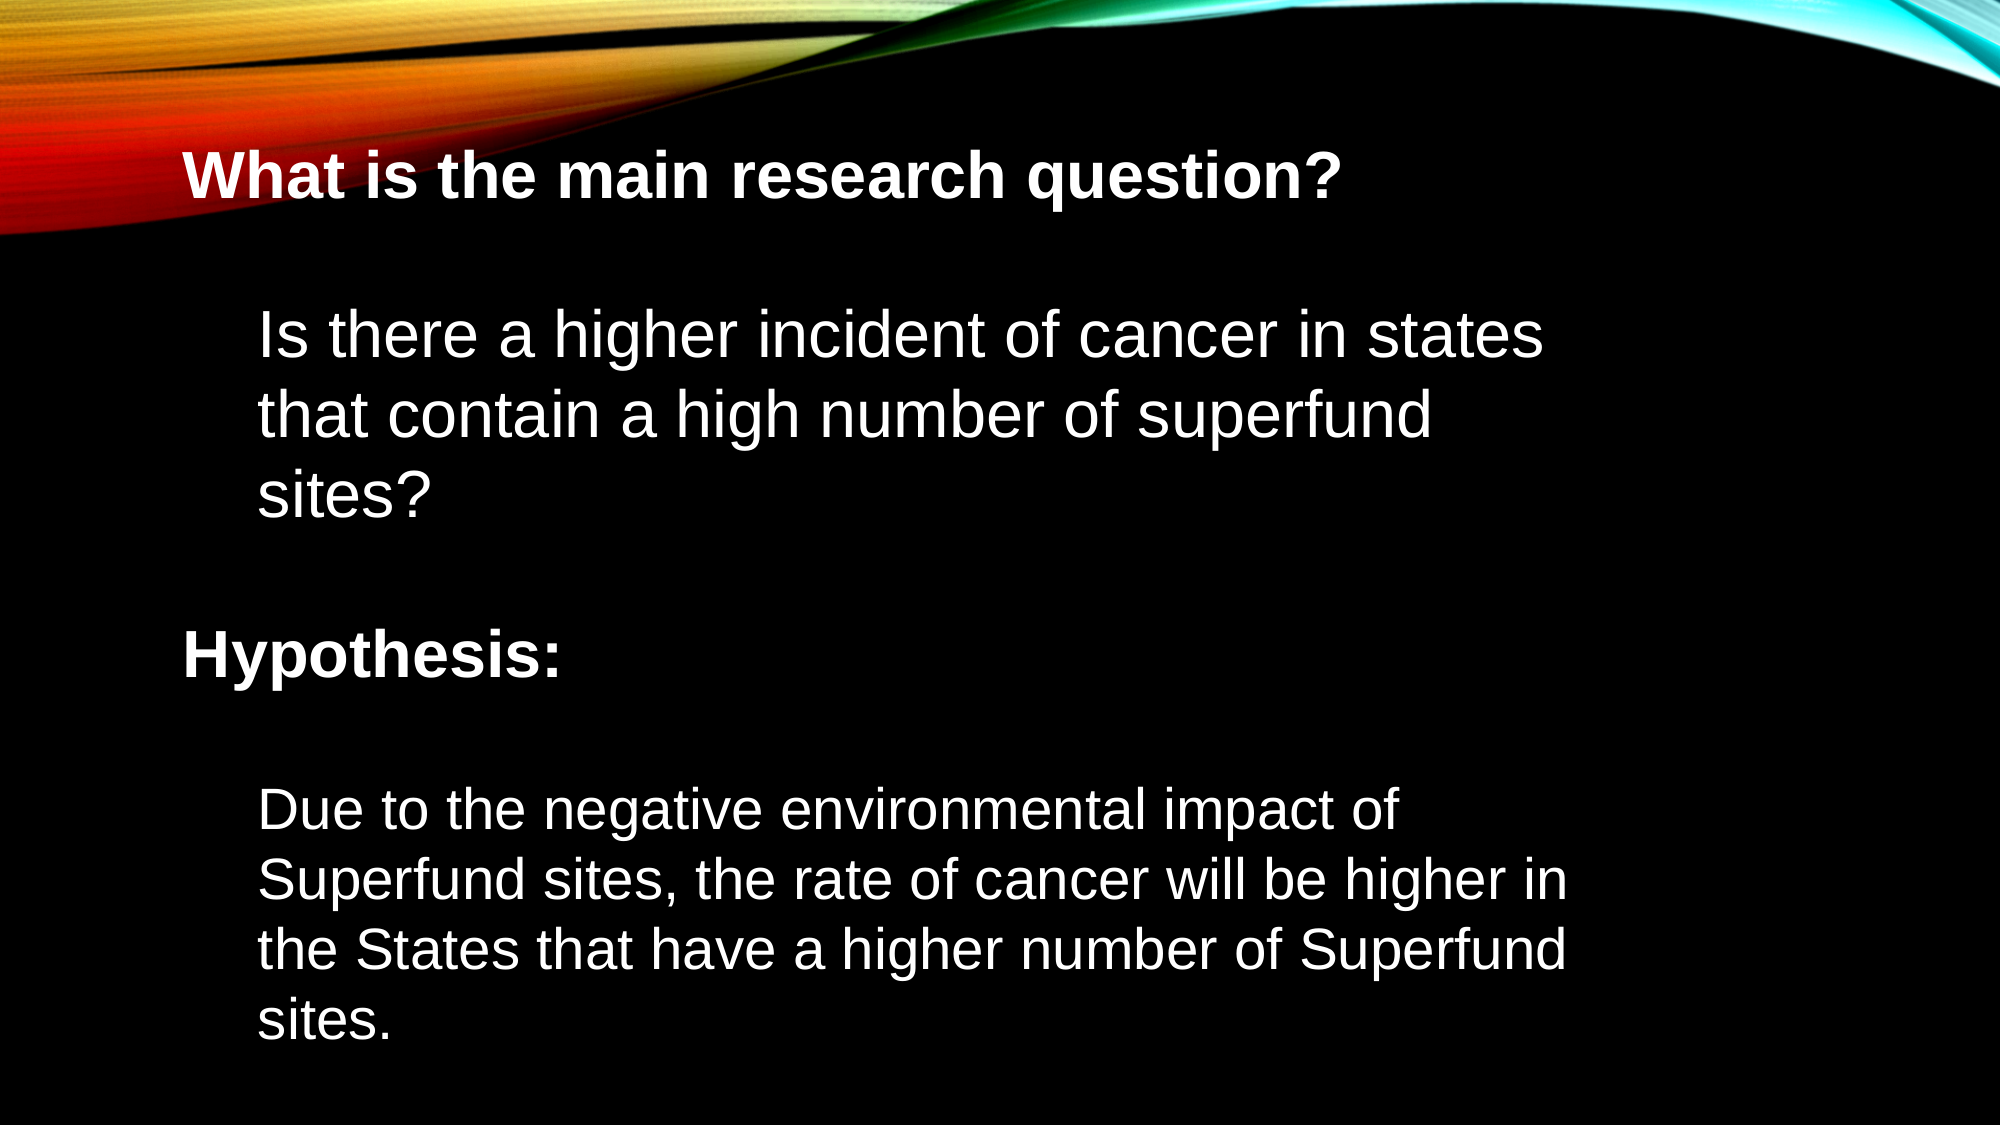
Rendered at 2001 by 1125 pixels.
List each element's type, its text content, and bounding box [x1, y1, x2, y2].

text_box What is the main research question? Is there a higher incident of cancer in states that contain a high number of superfund sites? Hypothesis: Due to the negative environmental impact of Superfund sites, the rate of cancer will be higher in the States that have a higher number of Superfund sites. [168, 124, 1642, 1125]
picture [0, 0, 2000, 237]
